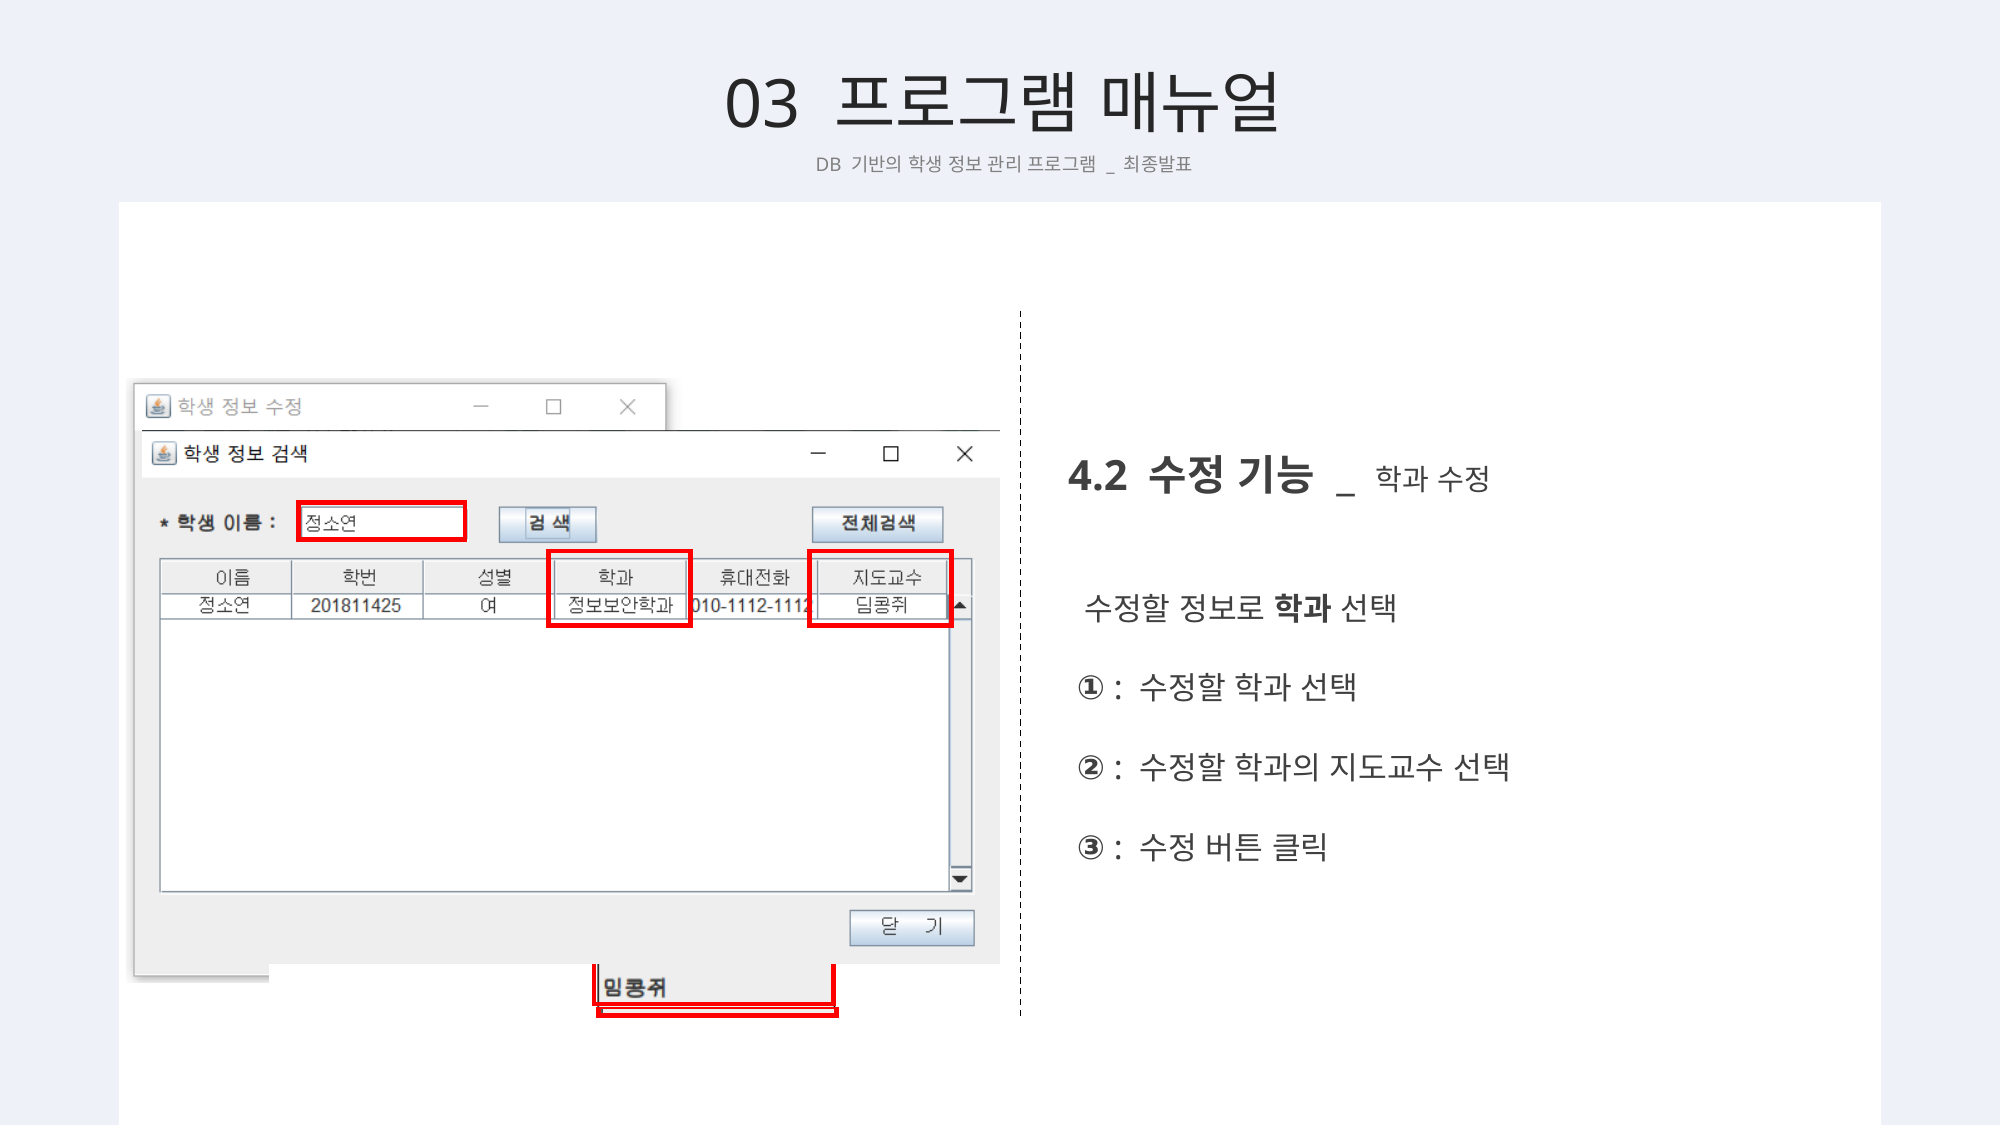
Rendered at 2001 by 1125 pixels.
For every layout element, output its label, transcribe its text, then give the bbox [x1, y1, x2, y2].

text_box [269, 964, 878, 1007]
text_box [142, 431, 1000, 964]
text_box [289, 1007, 869, 1016]
text_box [118, 201, 1882, 1125]
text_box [126, 378, 994, 983]
text_box 4.2 수정 기능 _ 학과 수정 수정할 정보로 학과 선택 ① : 수정할 학과 선택 ② : 수정할 학과의 지도교수 선택 ③ : 수정 버튼 클릭 [1053, 416, 1835, 874]
text_box 03 프로그램 매뉴얼 DB 기반의 학생 정보 관리 프로그램 _ 최종발표 [555, 13, 1453, 183]
